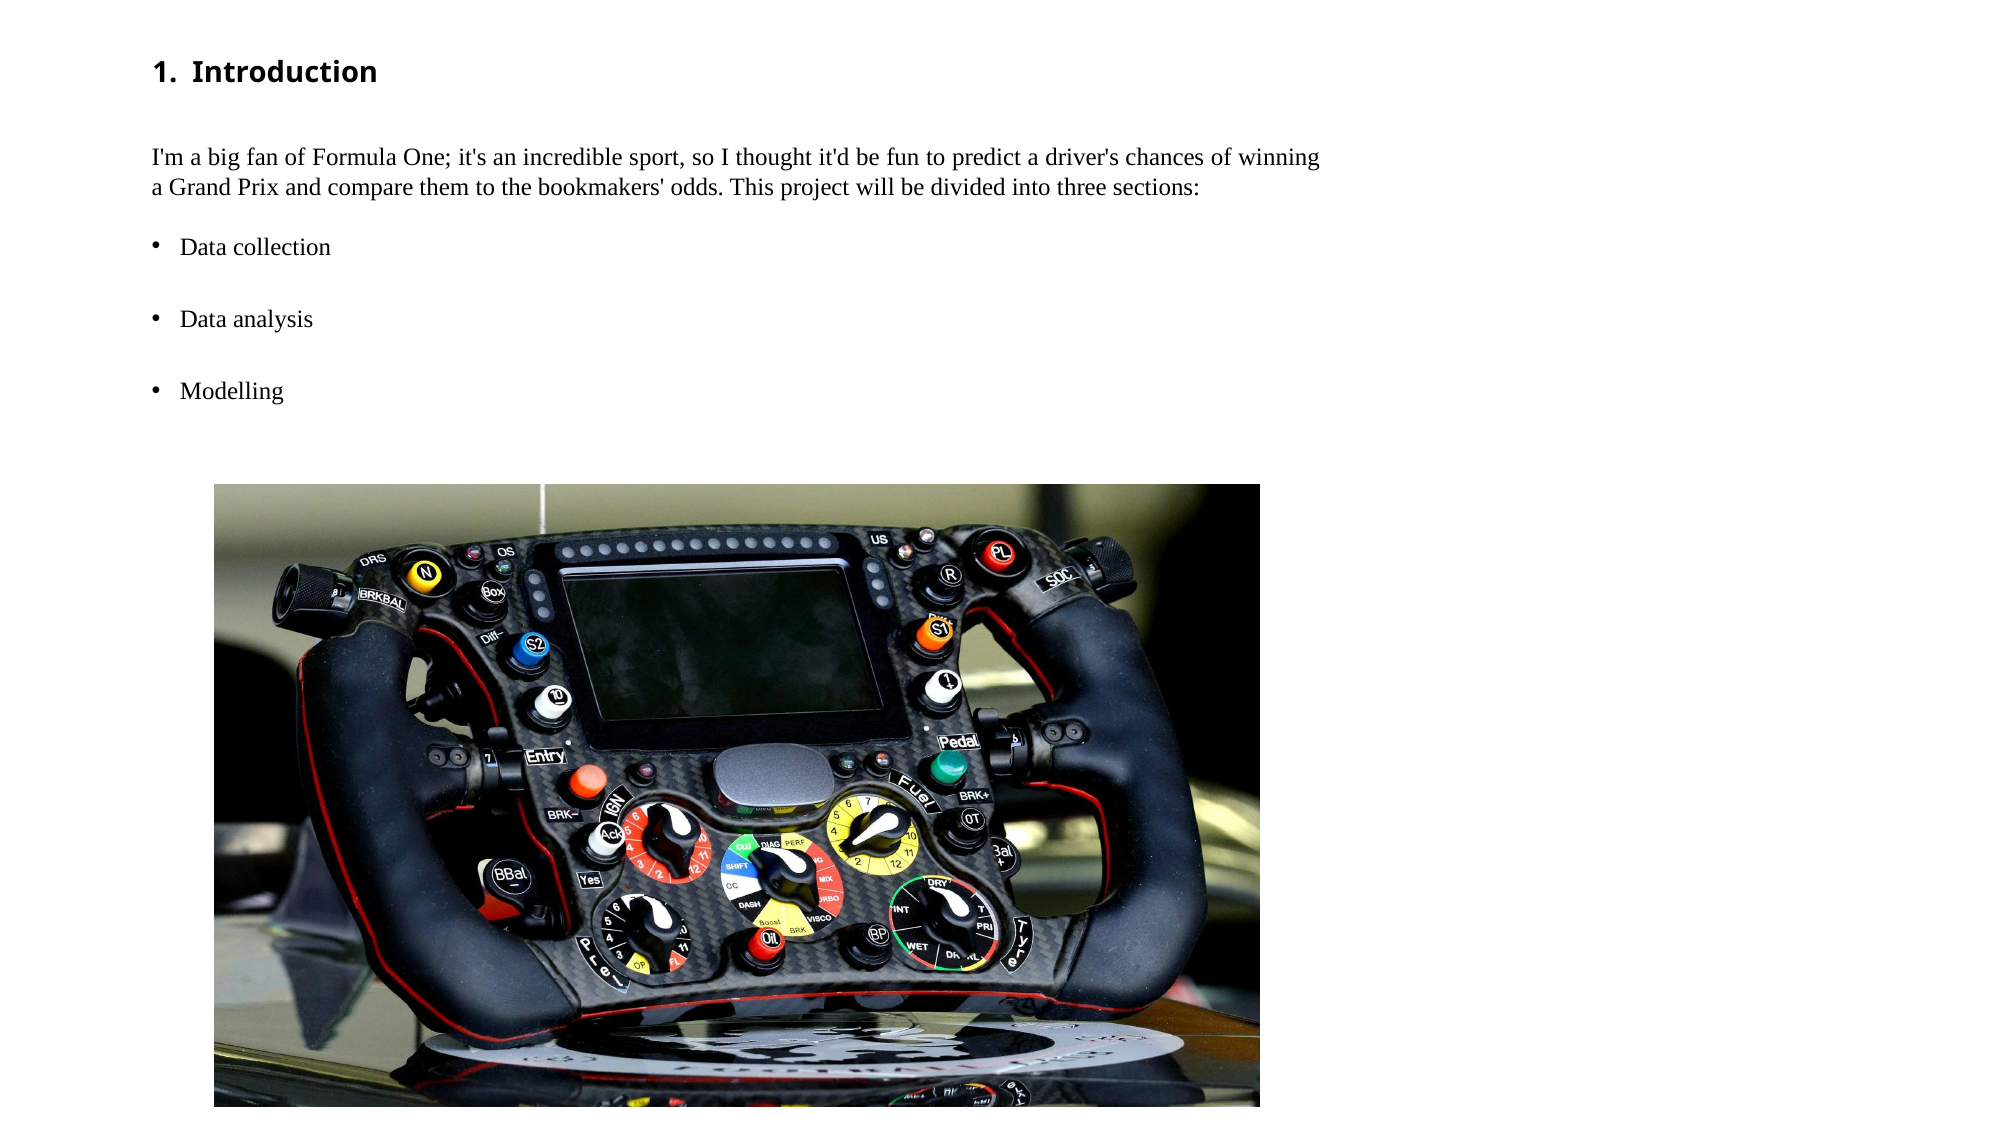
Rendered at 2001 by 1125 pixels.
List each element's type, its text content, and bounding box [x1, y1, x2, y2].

picture [213, 484, 1260, 1107]
text_box I'm a big fan of Formula One; it's an incredible sport, so I thought it'd be fun to predict a driver's chances of winning a Grand Prix and compare them to the bookmakers' odds. This project will be divided into three sections: Data collection Data analysis Modelling [136, 133, 1337, 413]
title 1. Introduction [137, 59, 1189, 133]
